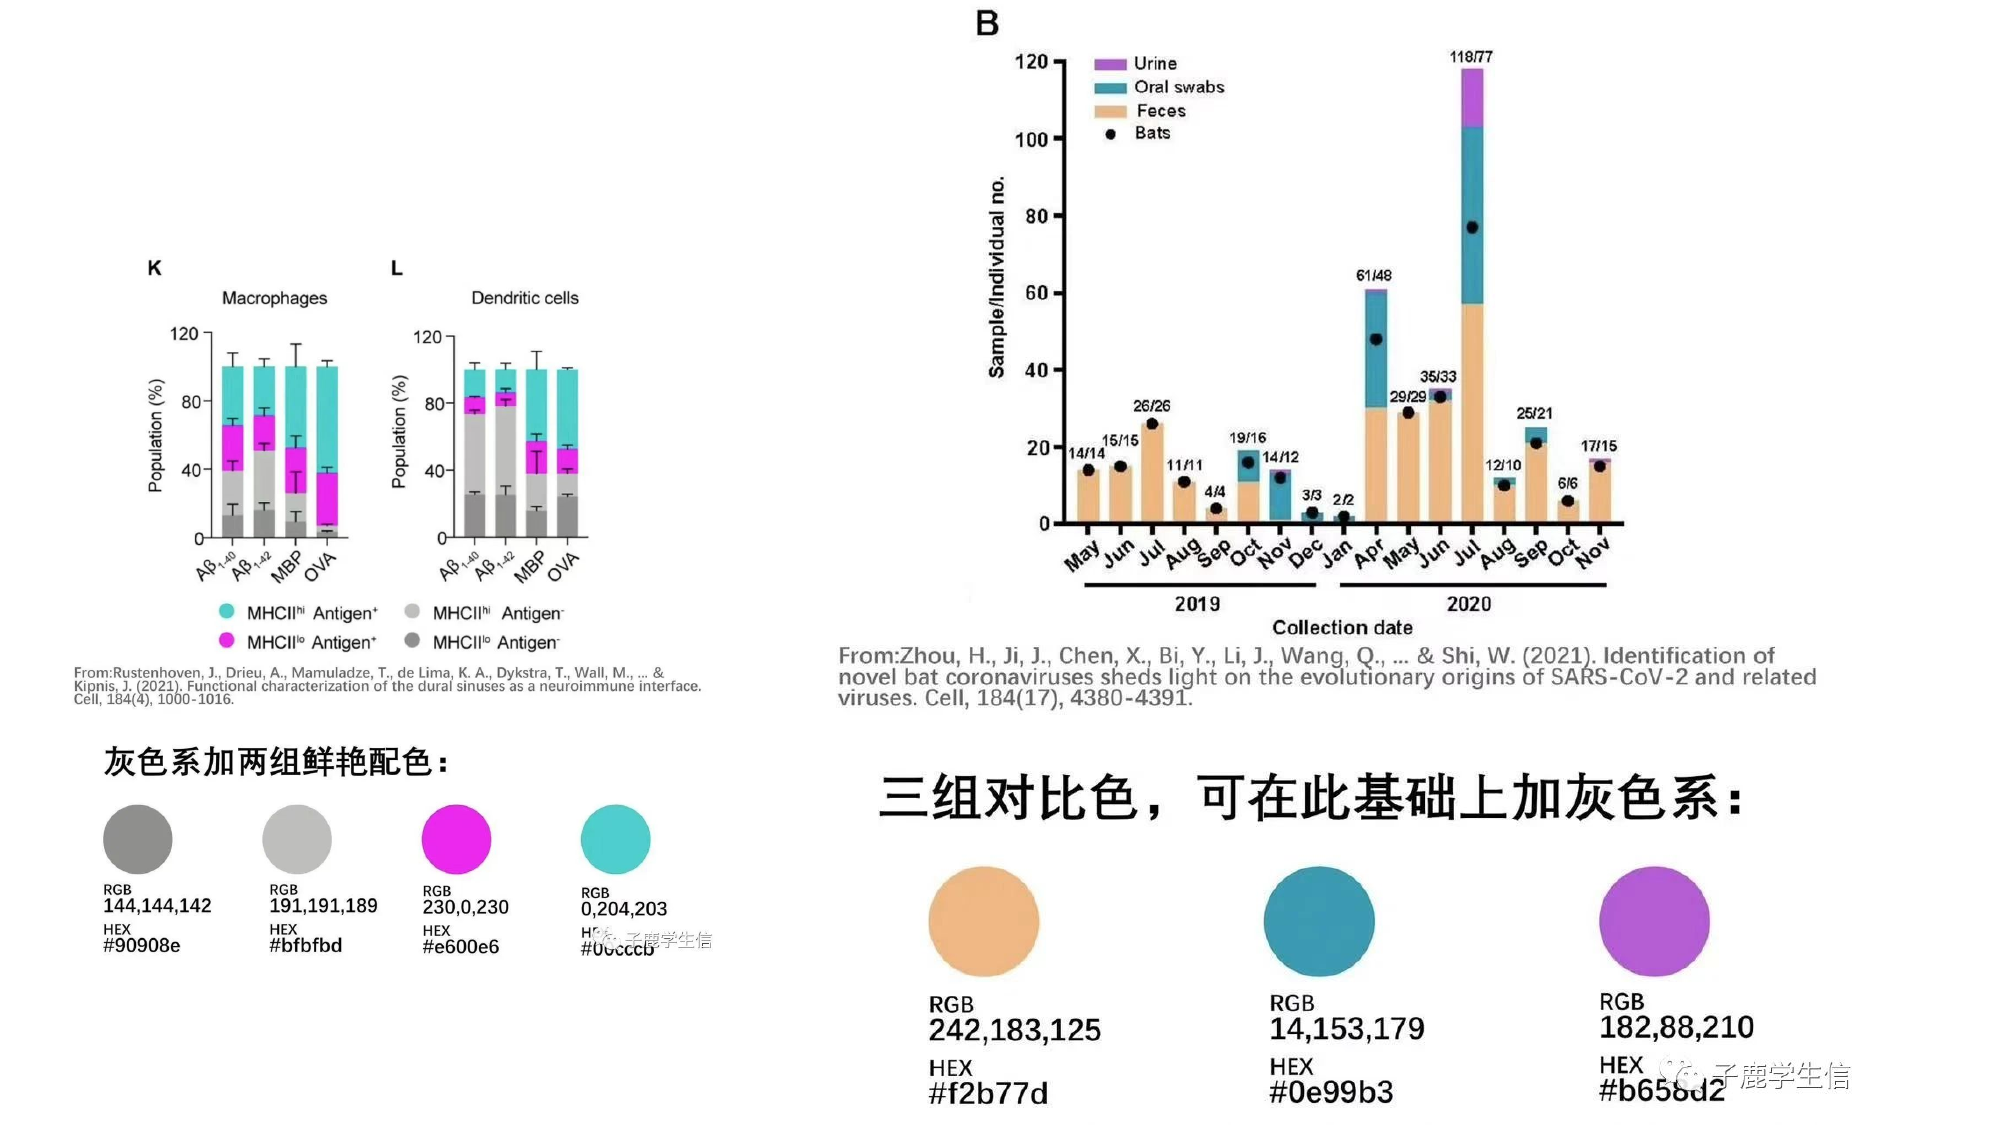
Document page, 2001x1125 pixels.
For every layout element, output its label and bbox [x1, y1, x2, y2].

picture [765, 0, 1887, 1125]
list [31, 256, 735, 971]
